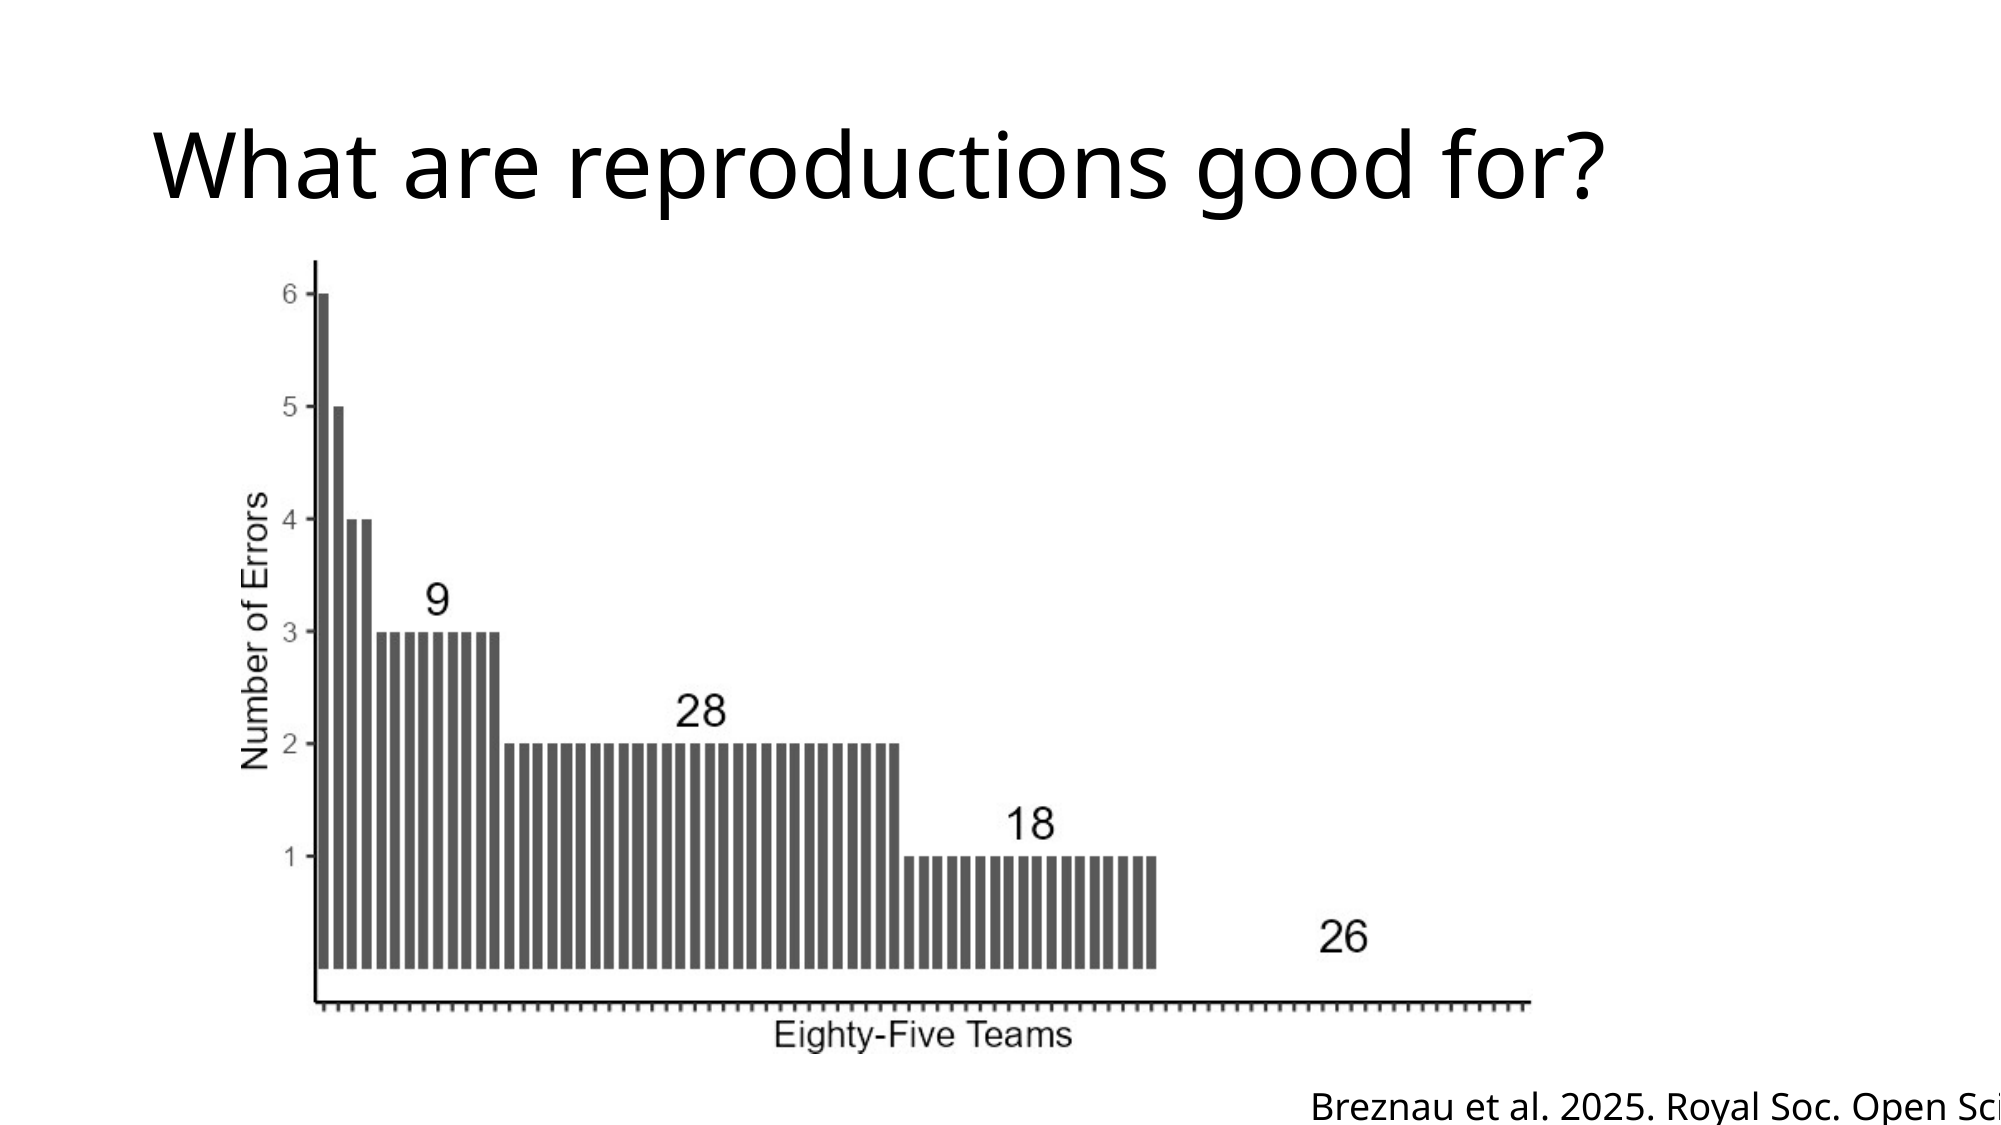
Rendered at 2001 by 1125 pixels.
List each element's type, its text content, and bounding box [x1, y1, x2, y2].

text_box Breznau et al. 2025. Royal Soc. Open Sci [1295, 1075, 2000, 1125]
title What are reproductions good for? [137, 59, 1863, 278]
picture [240, 258, 1534, 1054]
